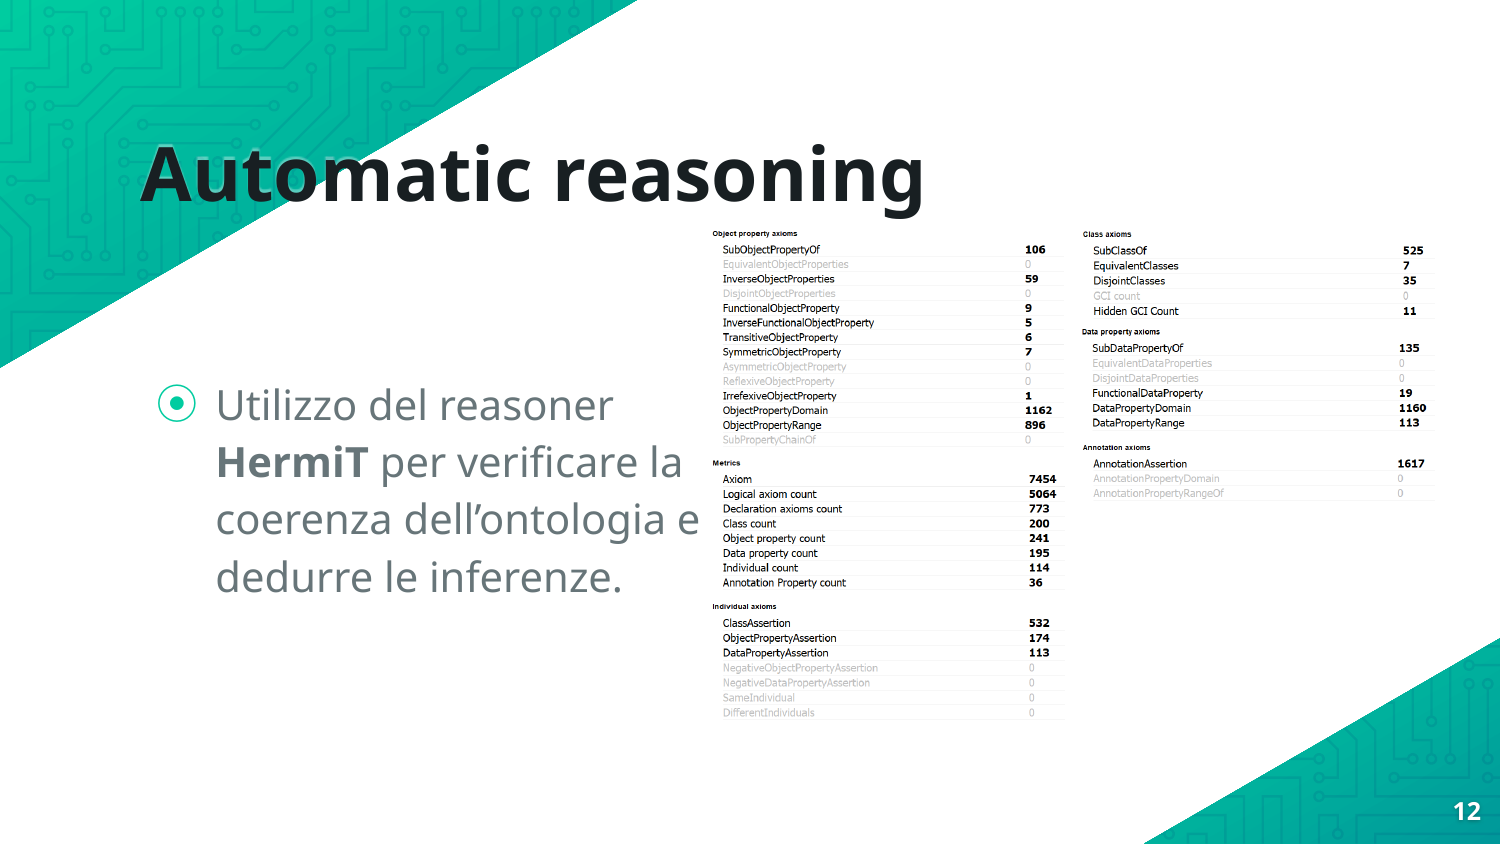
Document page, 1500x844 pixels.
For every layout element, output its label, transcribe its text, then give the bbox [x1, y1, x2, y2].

title Automatic reasoning [140, 137, 1360, 219]
picture [1079, 228, 1435, 321]
slide_number 12 [1391, 779, 1482, 844]
picture [709, 601, 1065, 722]
picture [709, 227, 1065, 450]
picture [709, 457, 1065, 594]
list Utilizzo del reasoner HermiT per verificare la coerenza dell’ontologia e dedurre le inferenze. [140, 250, 707, 722]
picture [1079, 326, 1435, 435]
picture [1079, 440, 1435, 504]
